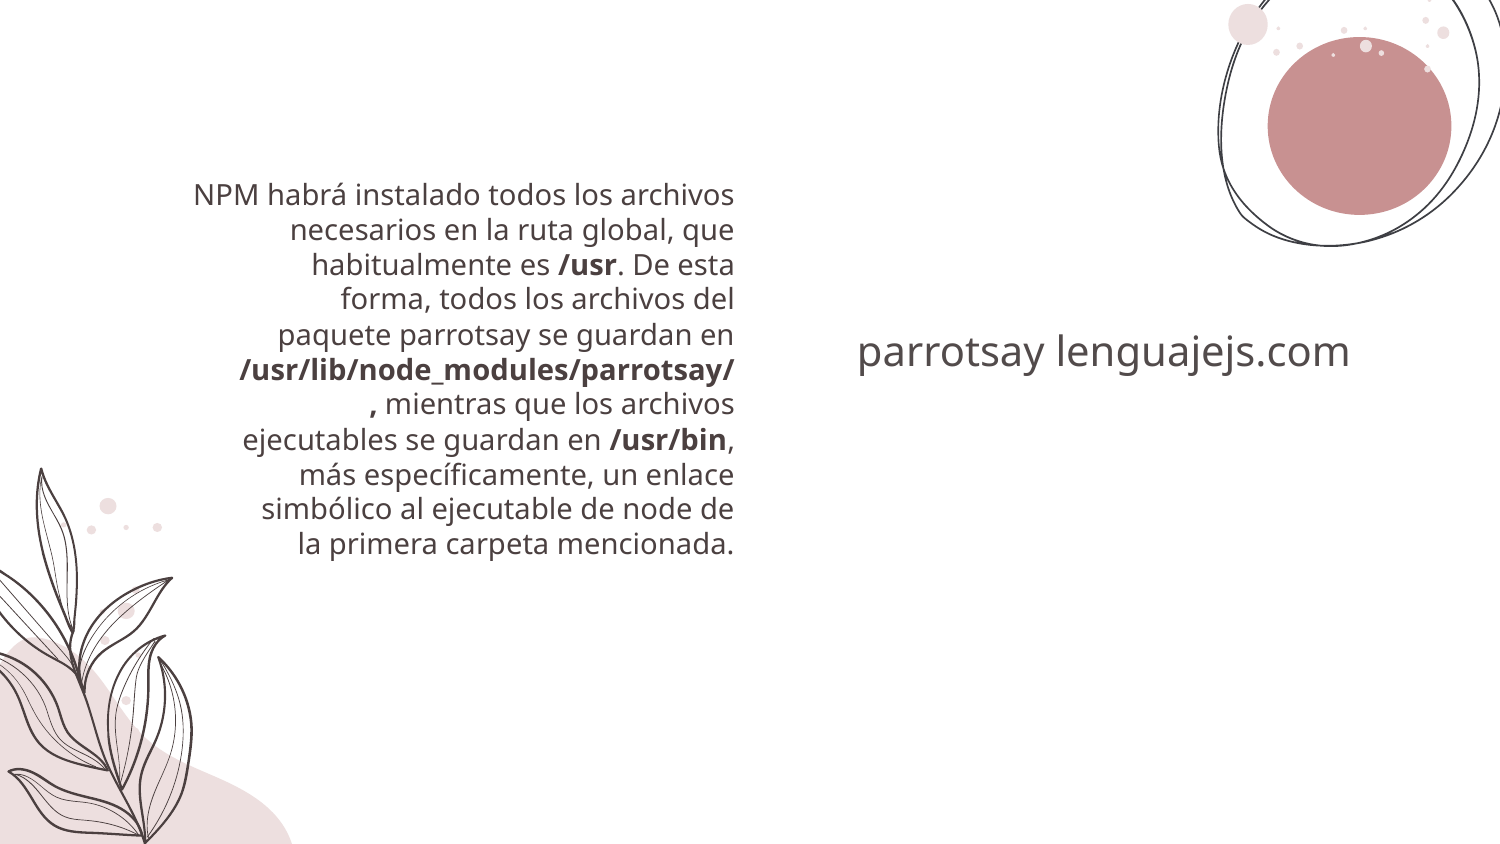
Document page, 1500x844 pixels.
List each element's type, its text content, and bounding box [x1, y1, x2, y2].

text_box parrotsay lenguajejs.com [842, 317, 1427, 383]
subtitle NPM habrá instalado todos los archivos necesarios en la ruta global, que habitualmente es /usr. De esta forma, todos los archivos del paquete parrotsay se guardan en /usr/lib/node_modules/parrotsay/, mientras que los archivos ejecutables se guardan en /usr/bin, más específicamente, un enlace simbólico al ejecutable de node de la primera carpeta mencionada. [148, 161, 751, 384]
